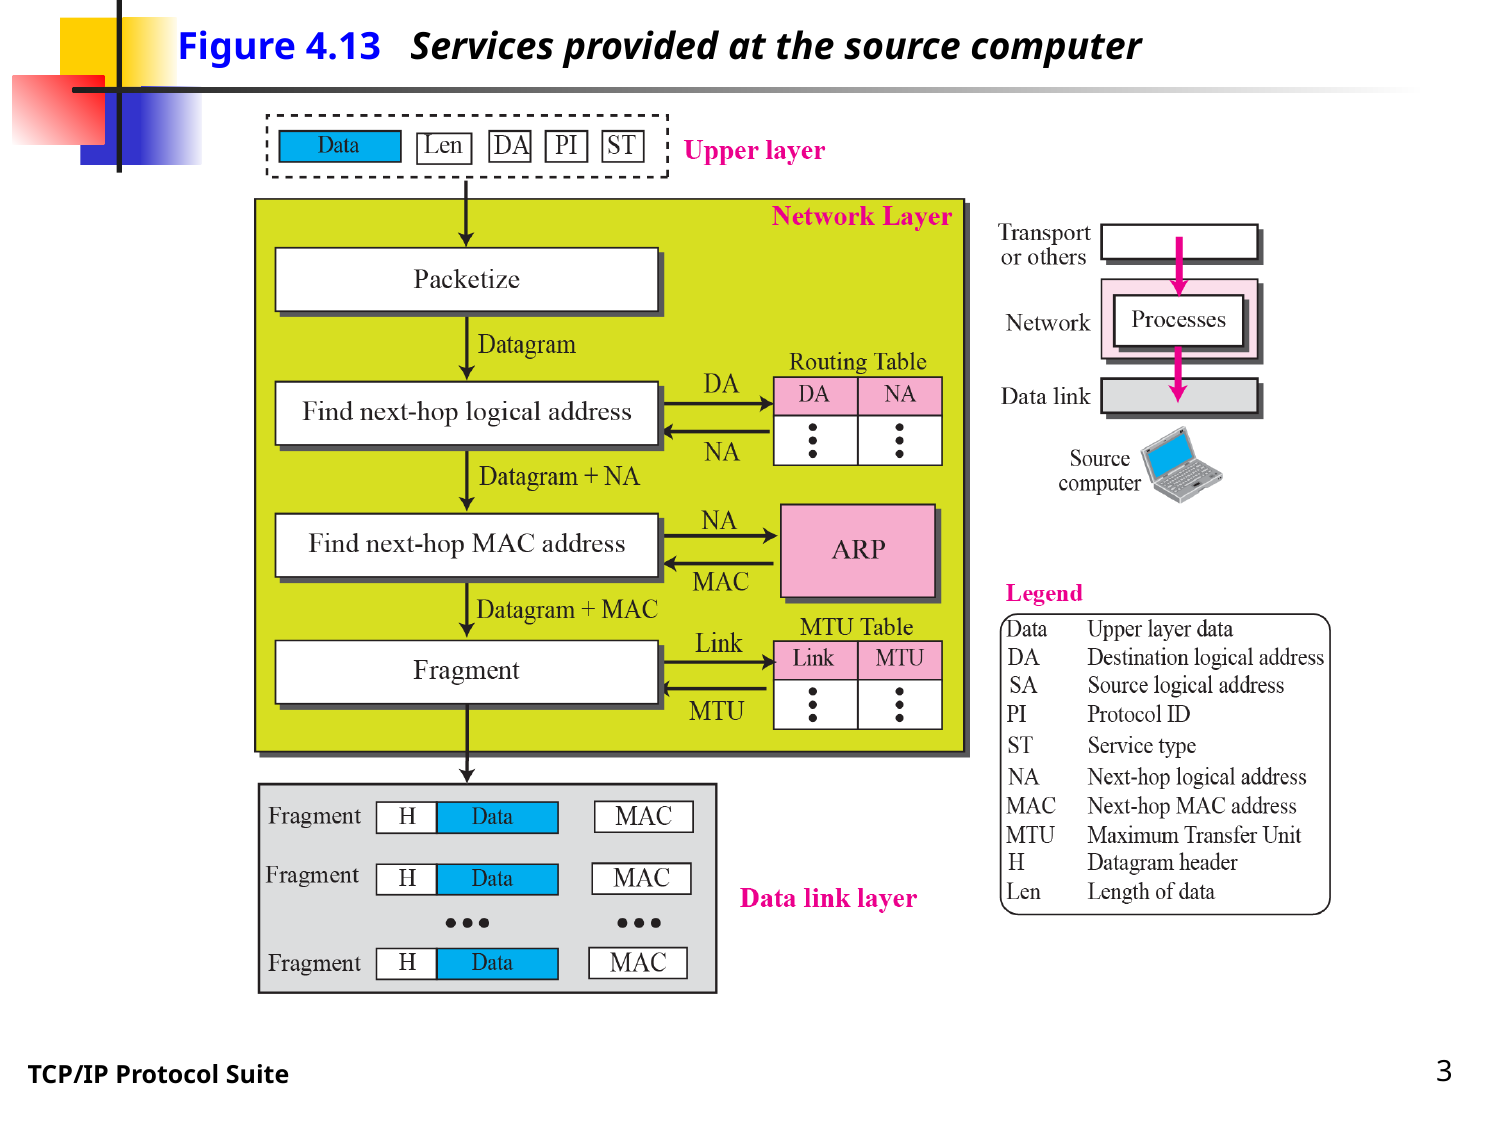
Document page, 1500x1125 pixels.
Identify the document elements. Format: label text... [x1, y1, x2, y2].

text_box [116, 93, 122, 173]
picture [254, 114, 1331, 994]
text_box [60, 17, 116, 86]
text_box [122, 17, 177, 86]
text_box [122, 93, 141, 165]
text_box [72, 87, 1423, 93]
slide_number 3 [1155, 1024, 1468, 1100]
text_box [12, 75, 105, 145]
text_box Figure 4.13 Services provided at the source computer [162, 14, 1300, 75]
text_box [116, 0, 122, 87]
footer TCP/IP Protocol Suite [12, 1025, 488, 1100]
text_box [141, 93, 202, 165]
text_box [80, 93, 116, 165]
